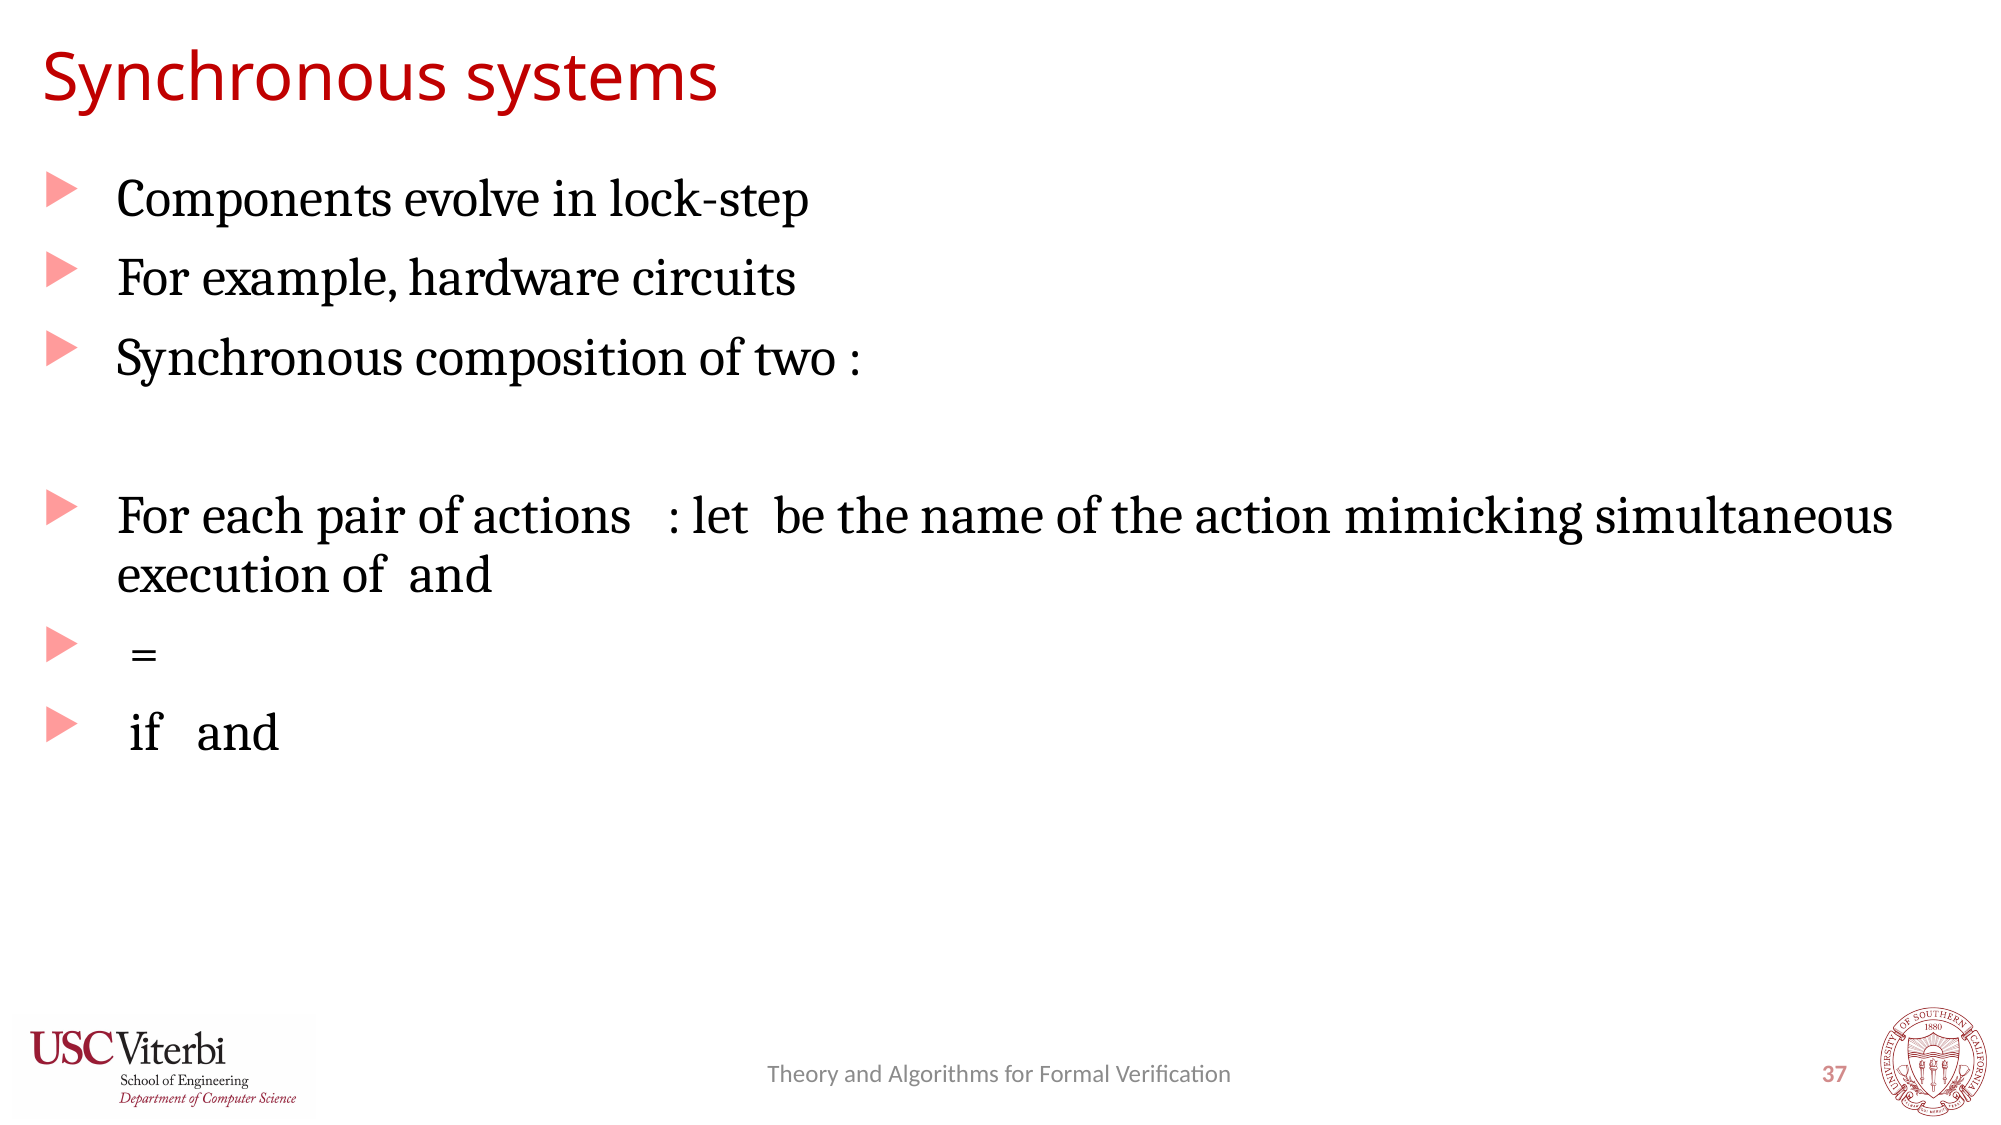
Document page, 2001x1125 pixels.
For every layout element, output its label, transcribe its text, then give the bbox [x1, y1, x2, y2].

picture [12, 1014, 316, 1119]
picture [1879, 1002, 1988, 1119]
title Synchronous systems [27, 18, 1819, 141]
footer Theory and Algorithms for Formal Verification [662, 1042, 1338, 1103]
slide_number 37 [1684, 1042, 1863, 1103]
